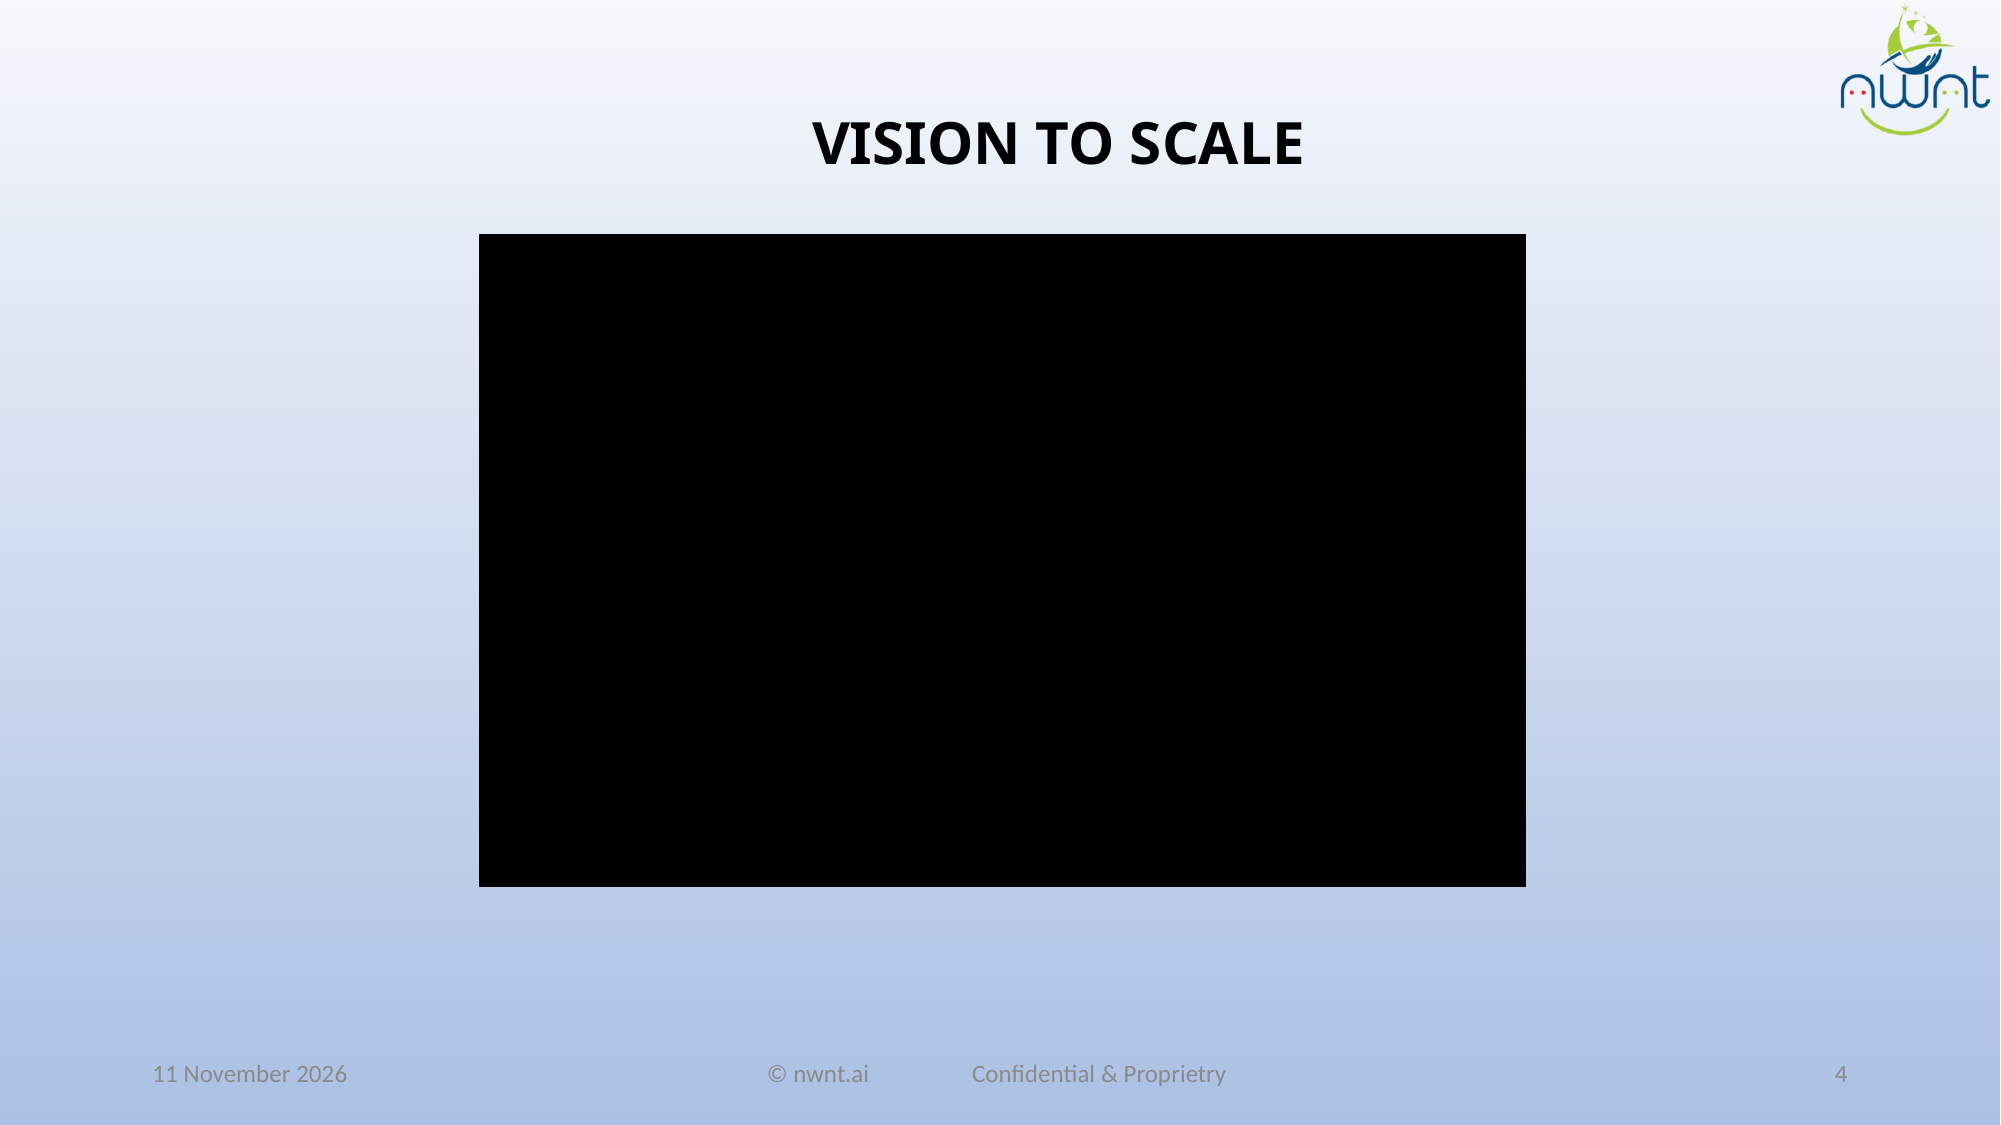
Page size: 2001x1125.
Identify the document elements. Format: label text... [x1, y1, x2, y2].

text_box VISION TO SCALE [477, 98, 1505, 184]
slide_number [137, 1042, 588, 1103]
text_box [478, 233, 1527, 888]
footer © nwnt.ai Confidential & Proprietry [662, 1042, 1338, 1103]
picture [1832, 0, 1997, 138]
slide_number 4 [1412, 1042, 1863, 1103]
